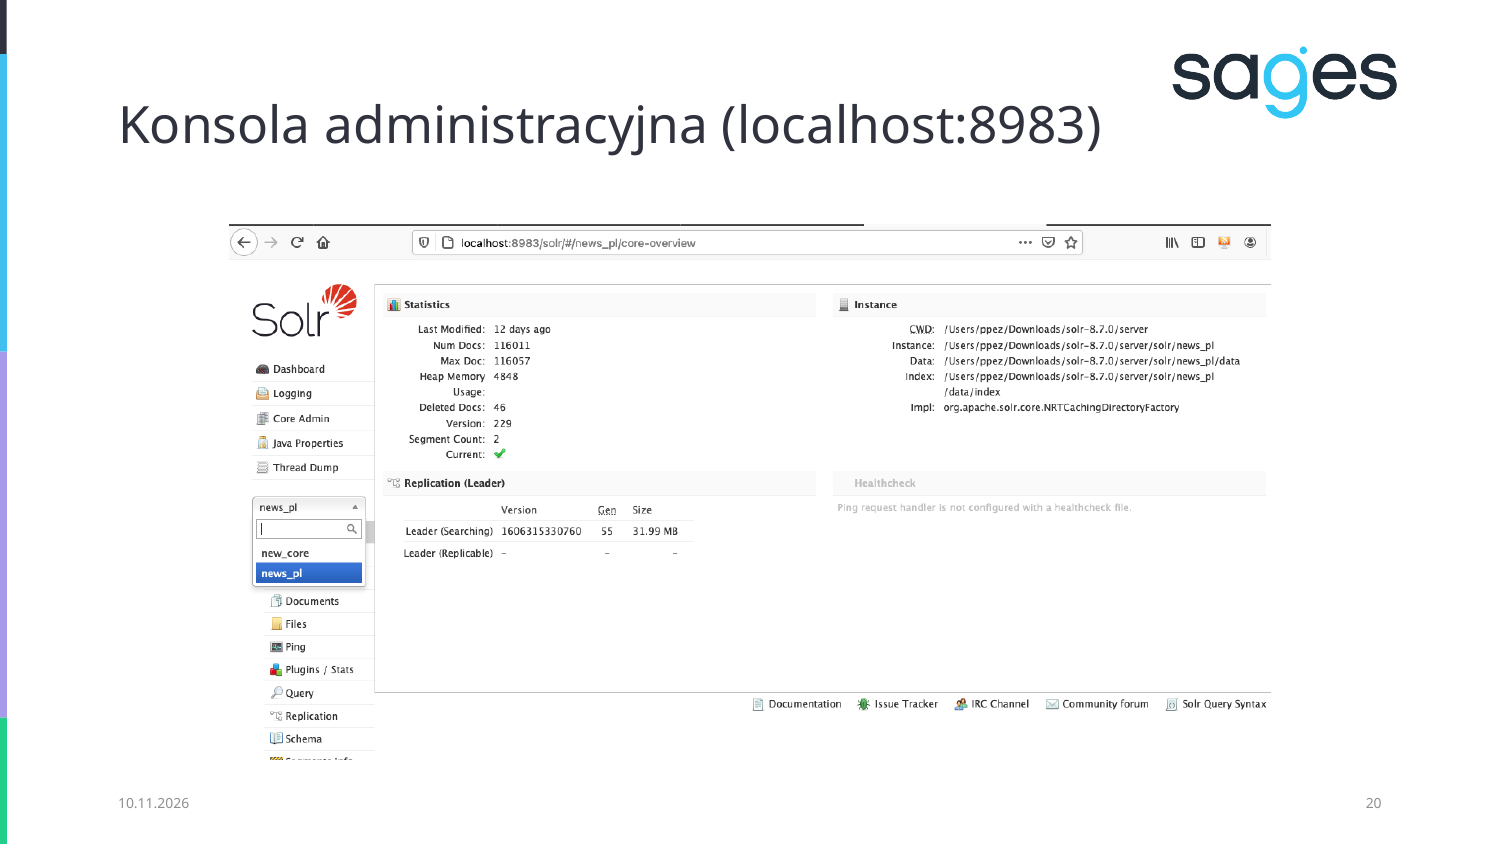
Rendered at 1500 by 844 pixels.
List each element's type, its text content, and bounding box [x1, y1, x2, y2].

title Konsola administracyjna (localhost:8983) [103, 44, 1397, 208]
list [229, 224, 1271, 760]
slide_number 20 [1059, 782, 1397, 827]
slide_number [103, 782, 441, 827]
